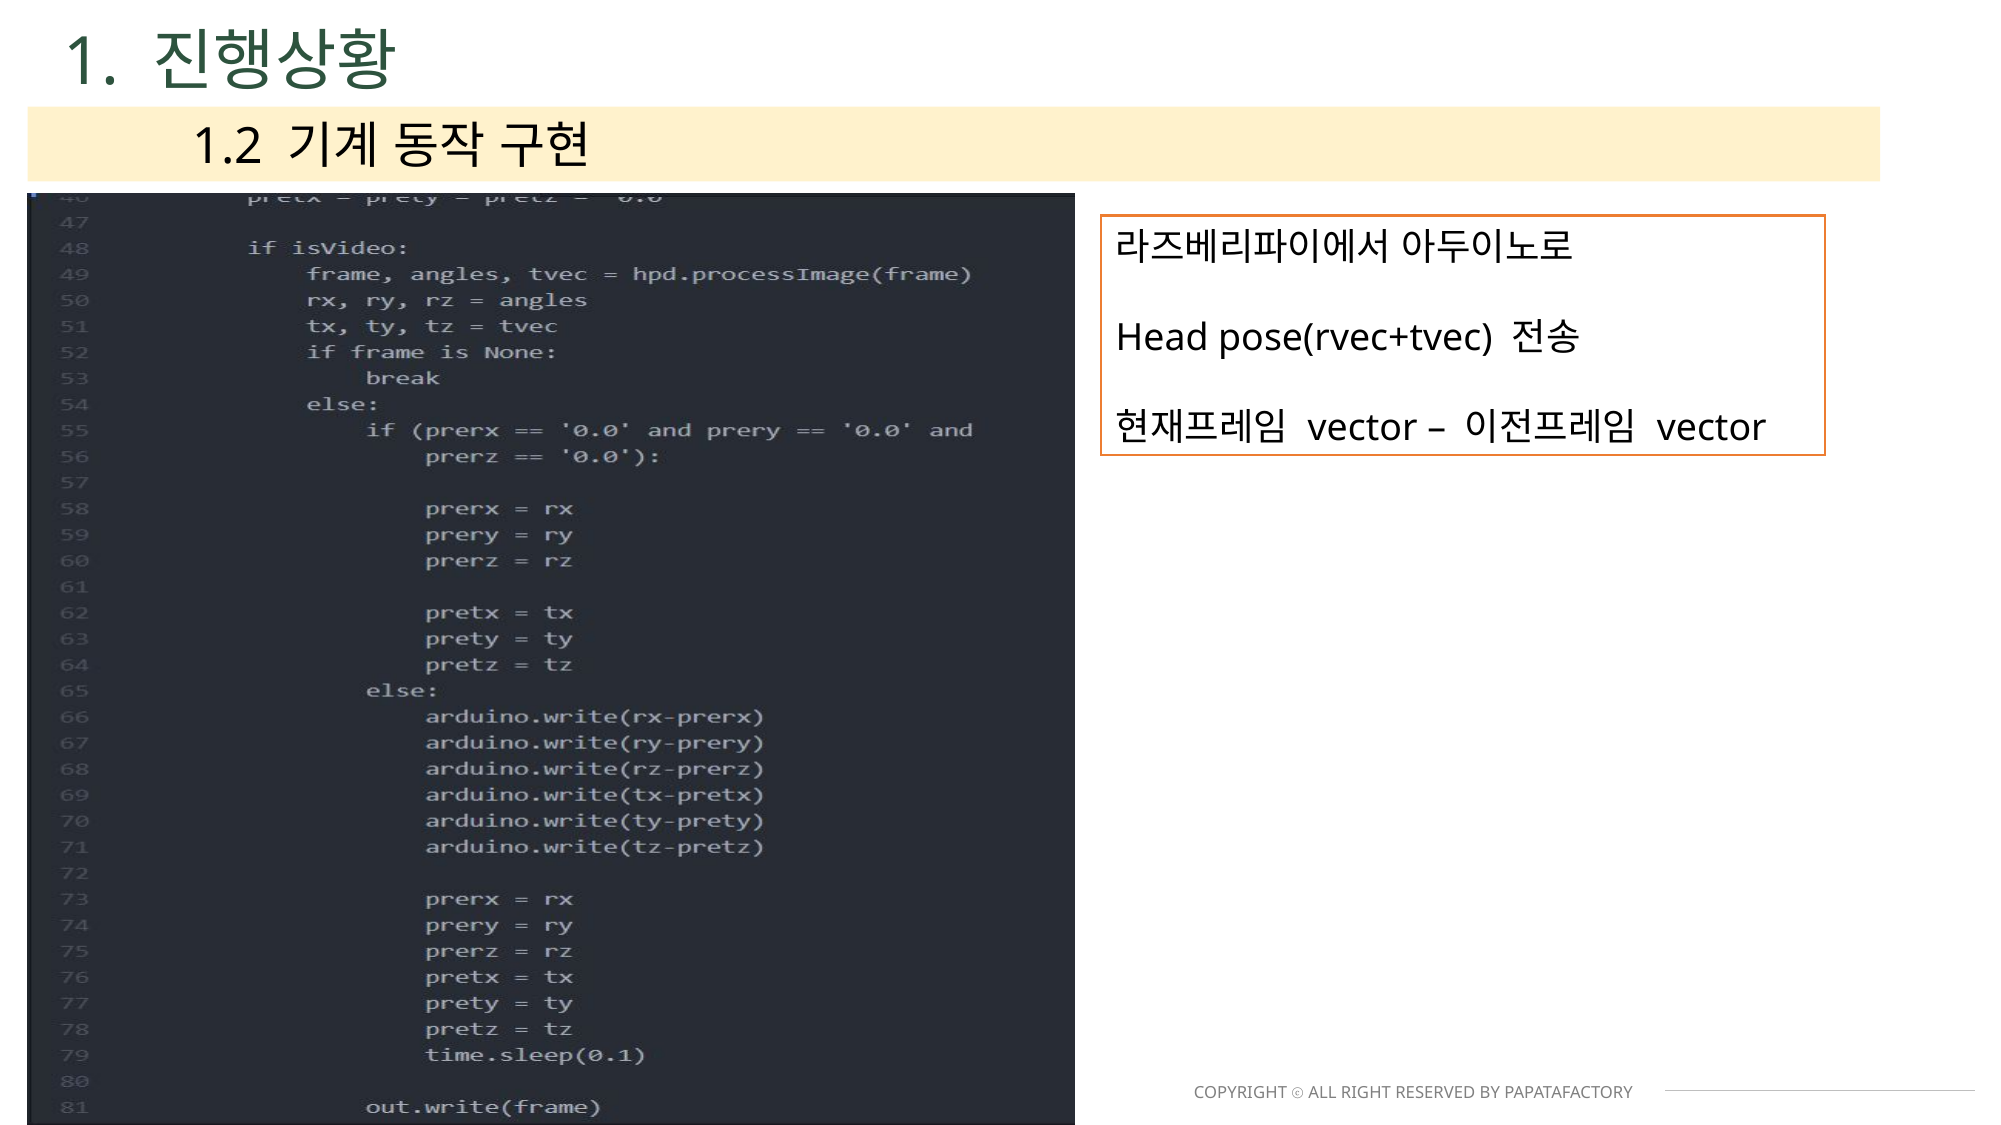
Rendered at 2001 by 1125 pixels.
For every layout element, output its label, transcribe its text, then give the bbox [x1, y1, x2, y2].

picture [27, 193, 1075, 1125]
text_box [1552, 687, 1588, 1125]
text_box 1. 진행상황 [48, 10, 501, 106]
text_box 라즈베리파이에서 아두이노로 Head pose(rvec+tvec) 전송 현재프레임 vector – 이전프레임 vector [1100, 214, 1826, 456]
text_box 1.2 기계 동작 구현 [27, 106, 1881, 182]
